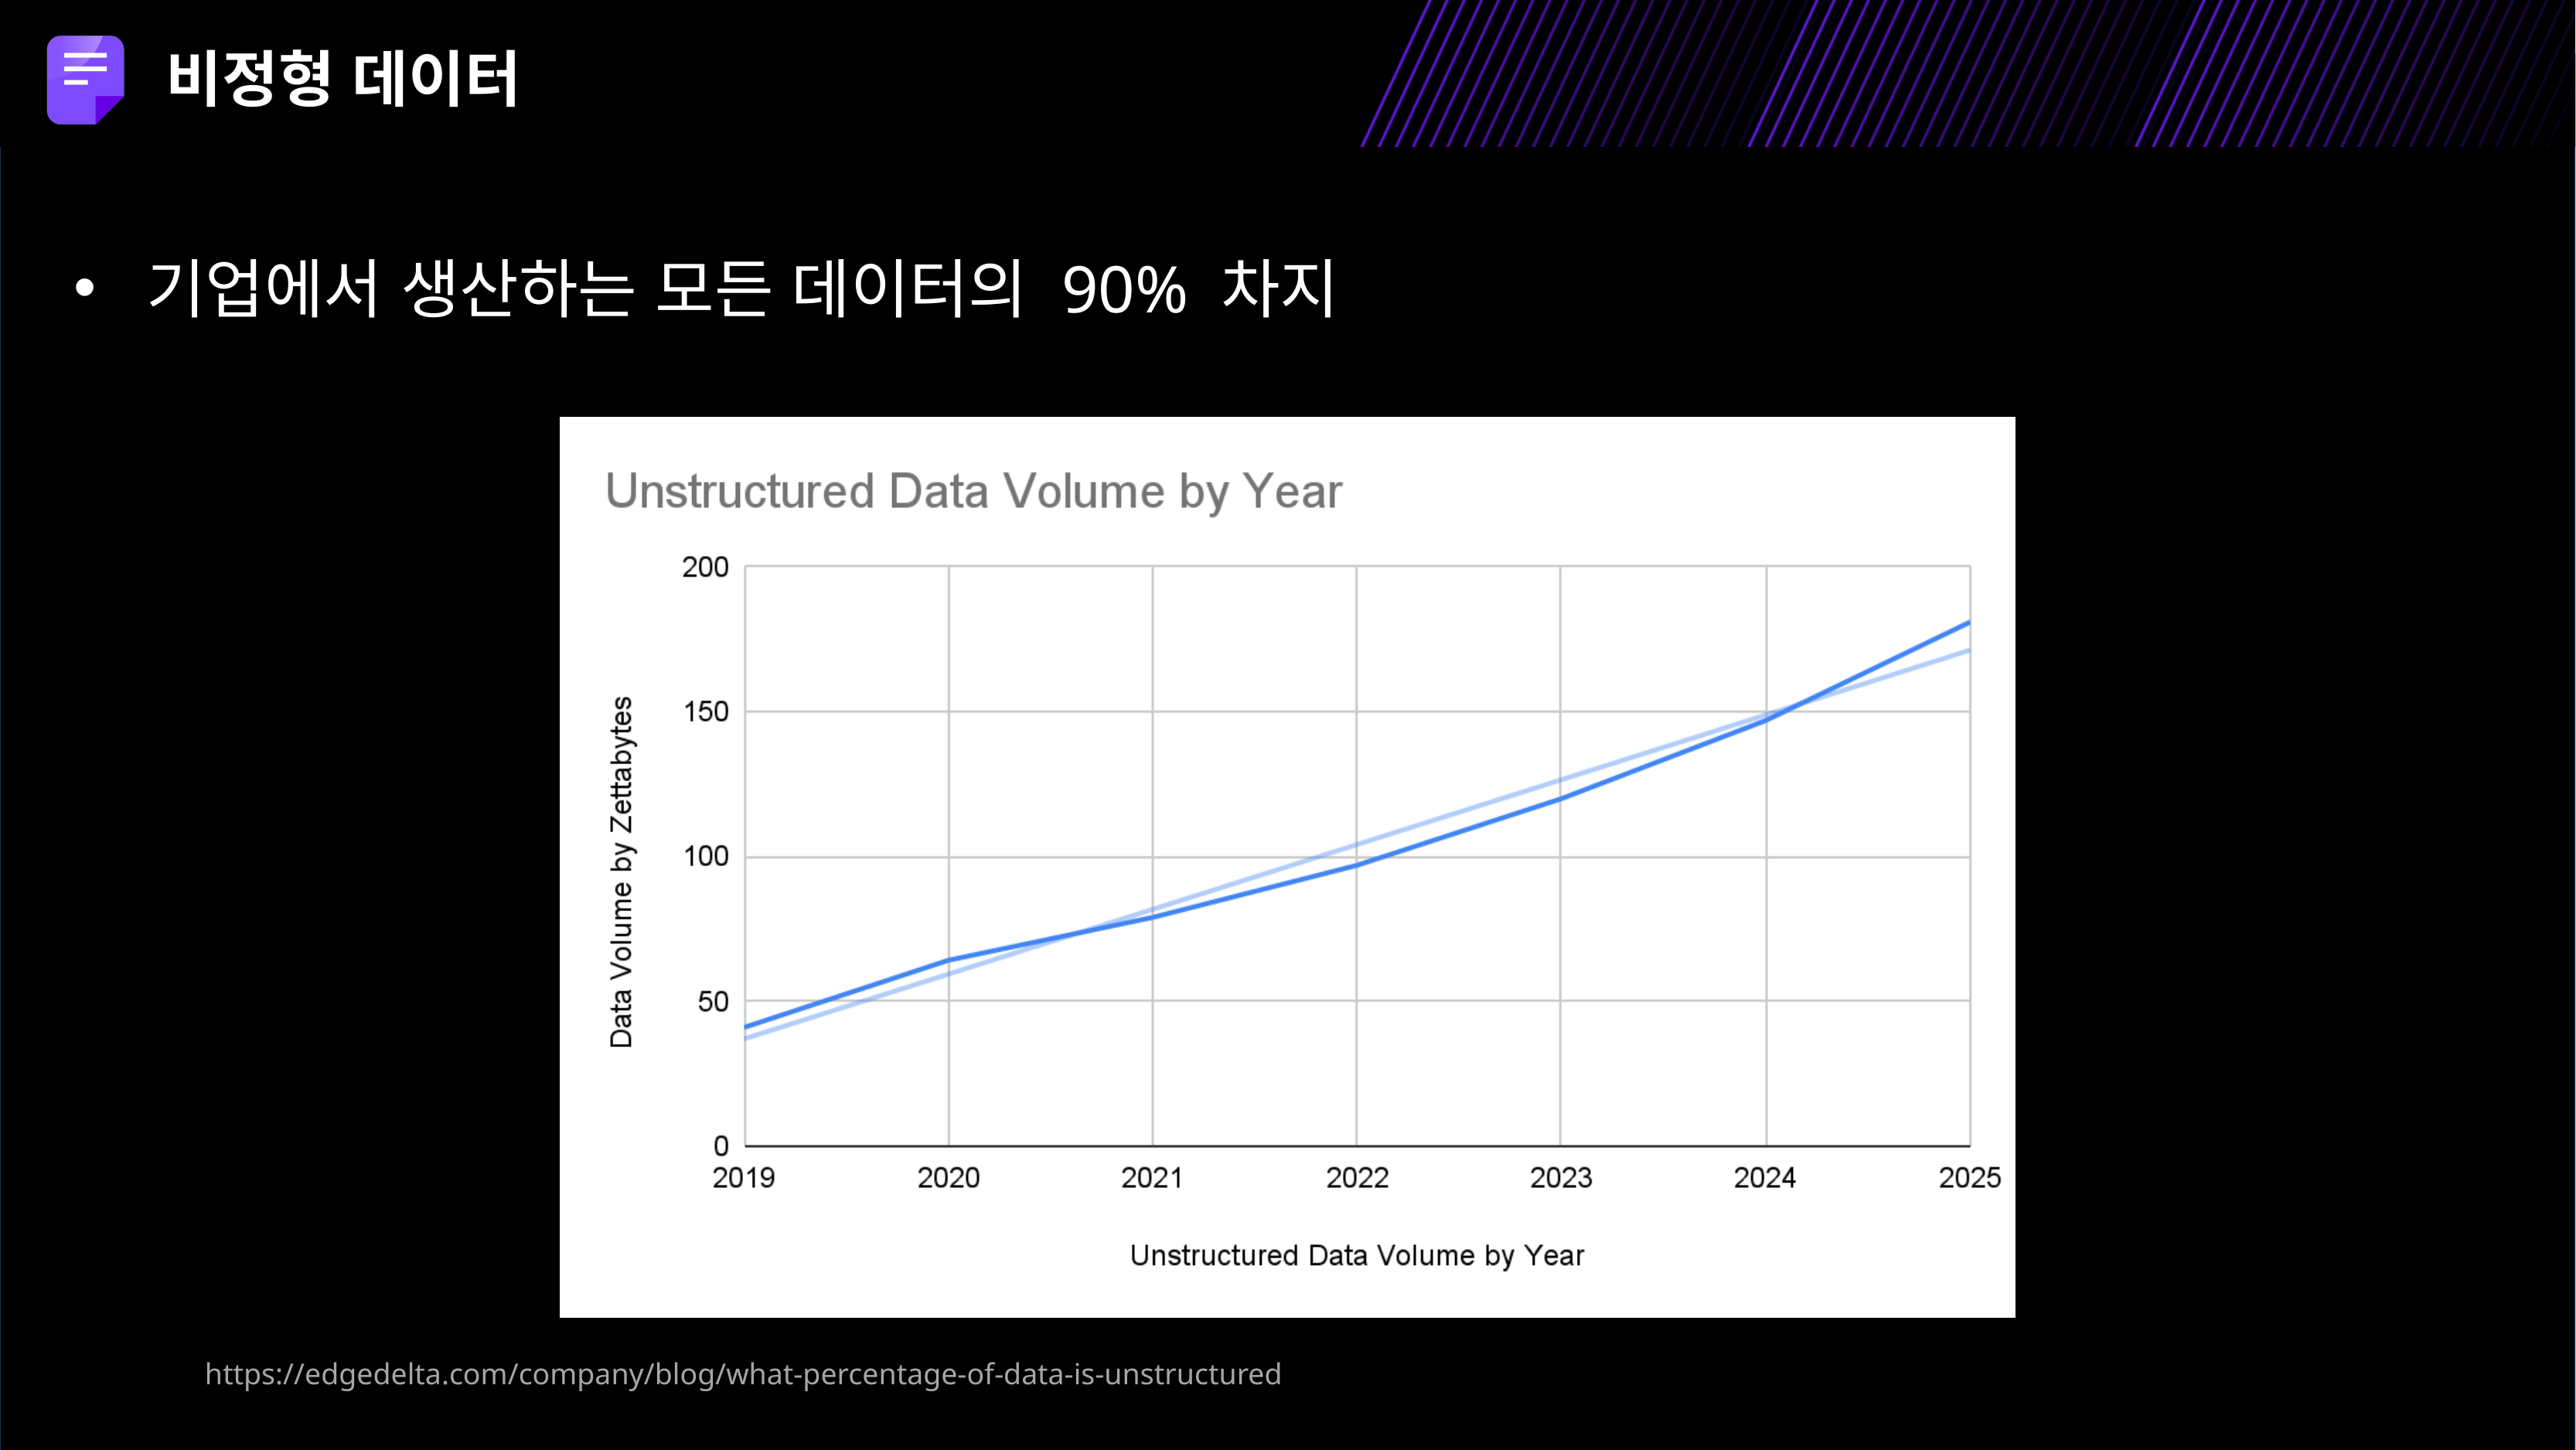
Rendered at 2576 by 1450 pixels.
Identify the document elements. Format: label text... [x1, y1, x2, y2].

picture [0, 0, 2576, 147]
list 비정형 데이터 [154, 43, 1367, 140]
picture [560, 417, 2015, 1319]
list https://edgedelta.com/company/blog/what-percentage-of-data-is-unstructured [193, 1349, 1940, 1407]
list 기업에서 생산하는 모든 데이터의 90% 차지 [62, 203, 2513, 1210]
